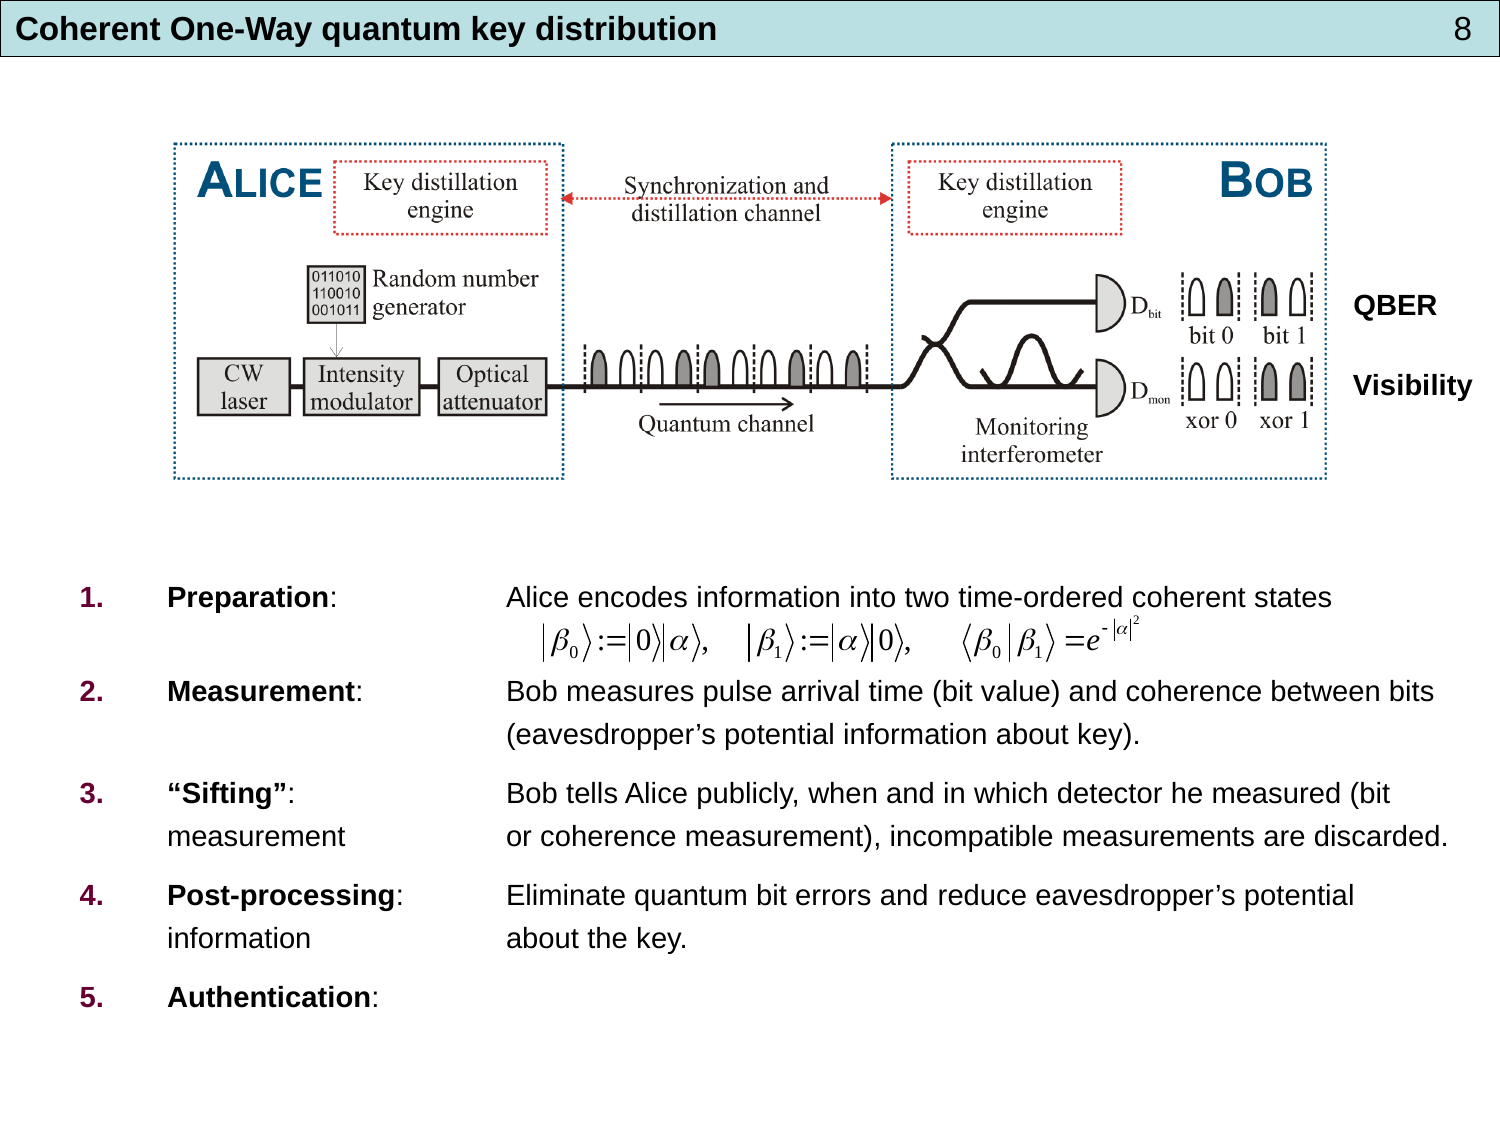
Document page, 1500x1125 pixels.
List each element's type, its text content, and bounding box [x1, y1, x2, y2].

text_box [537, 608, 1149, 669]
text_box Preparation: Alice encodes information into two time-ordered coherent states Measurement: Bob measures pulse arrival time (bit value) and coherence between bits (eavesdropper’s potential information about key). “Sifting”: Bob tells Alice publicly, when and in which detector he measured (bit measurement or coherence measurement), incompatible measurements are discarded. Post-processing: Eliminate quantum bit errors and reduce eavesdropper’s potential information about the key. Authentication: [64, 562, 1500, 825]
text_box Visibility [1338, 358, 1488, 409]
text_box QBER [1338, 278, 1453, 329]
picture [173, 142, 1327, 480]
title Coherent One-Way quantum key distribution 8 [0, 0, 1500, 57]
